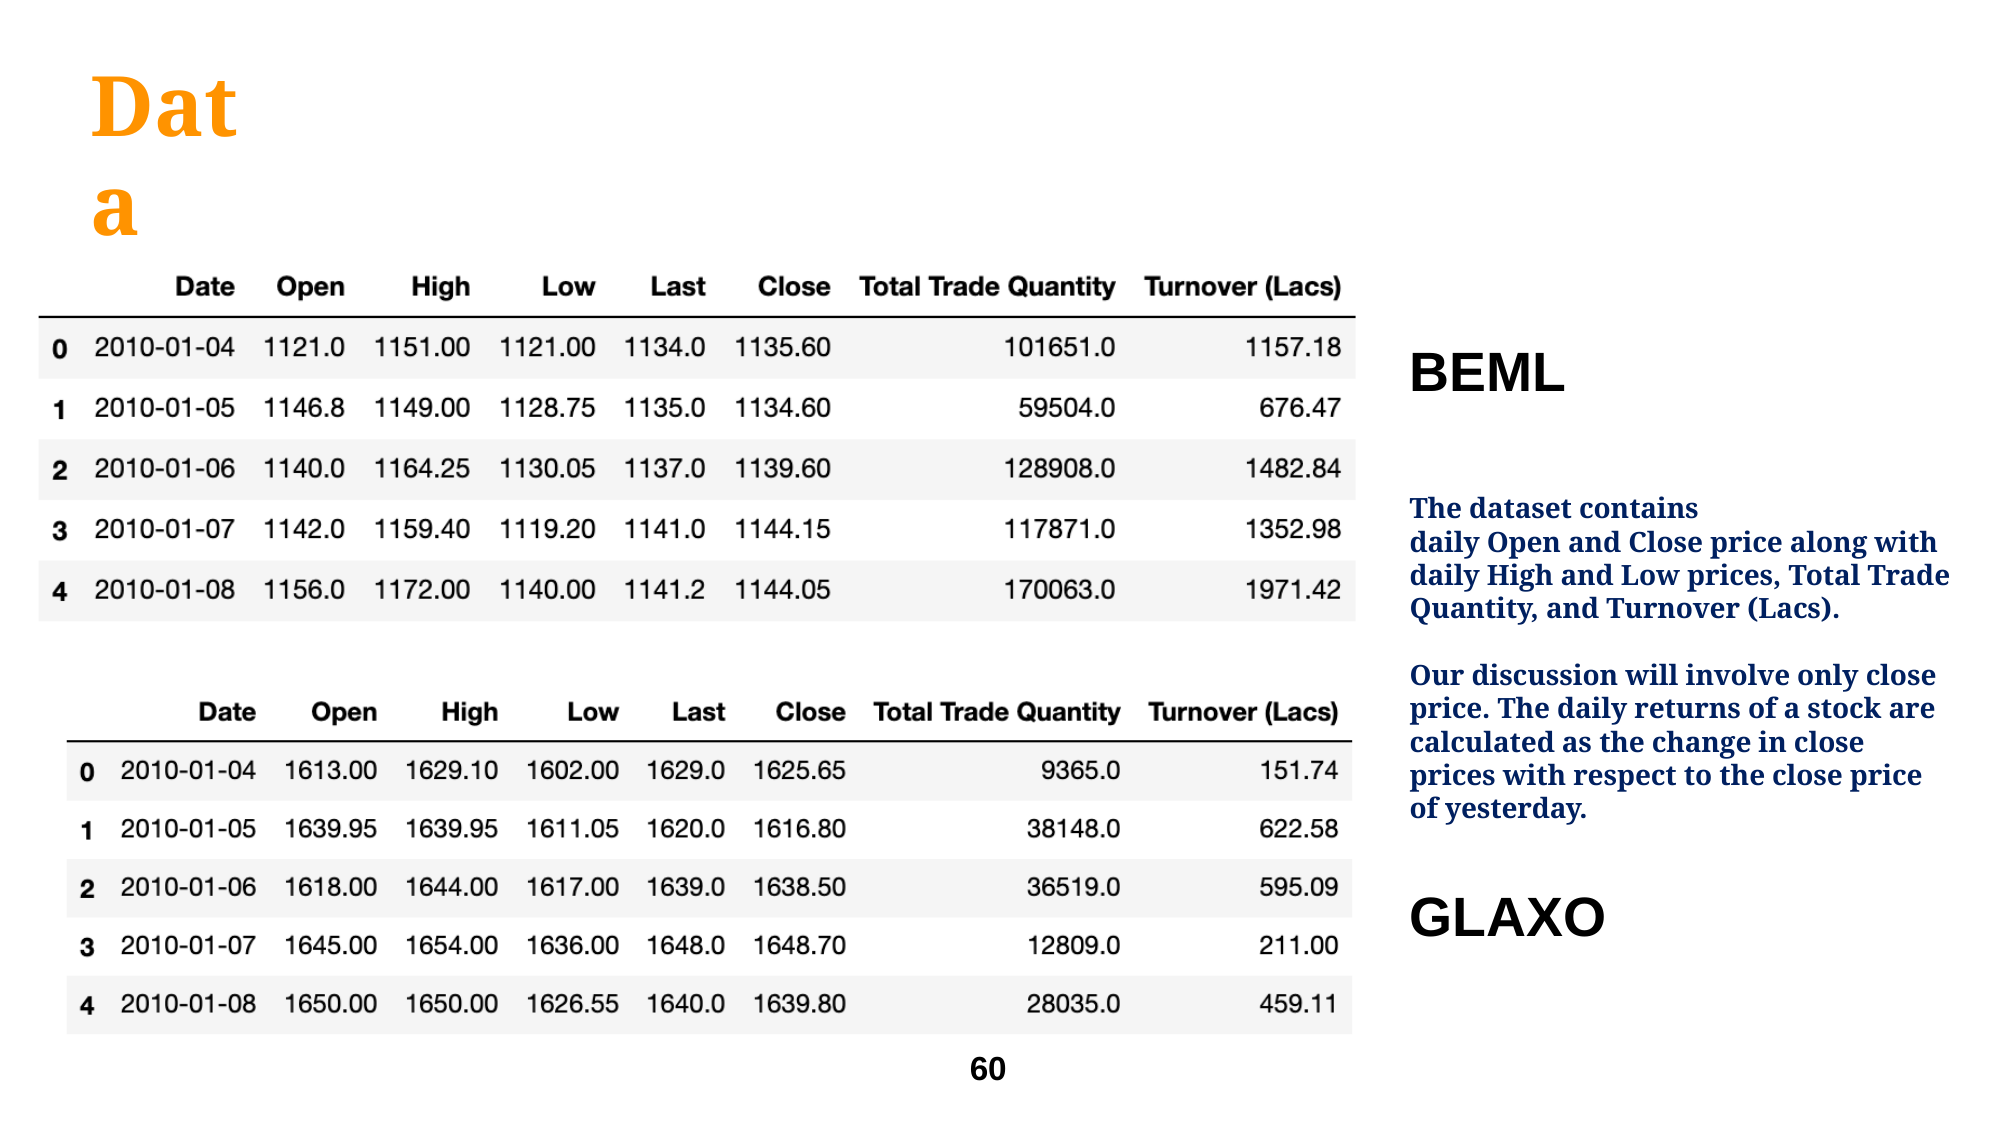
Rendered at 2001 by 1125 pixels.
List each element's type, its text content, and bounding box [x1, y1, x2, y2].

text_box Data [70, 42, 284, 252]
picture [31, 253, 1387, 628]
text_box GLAXO [1389, 871, 1630, 958]
picture [56, 684, 1363, 1046]
text_box The dataset contains daily Open and Close price along with daily High and Low prices, Total Trade Quantity, and Turnover (Lacs). Our discussion will involve only close price. The daily returns of a stock are calculated as the change in close prices with respect to the close price of yesterday. [1389, 480, 1973, 835]
text_box BEML [1392, 326, 1589, 413]
